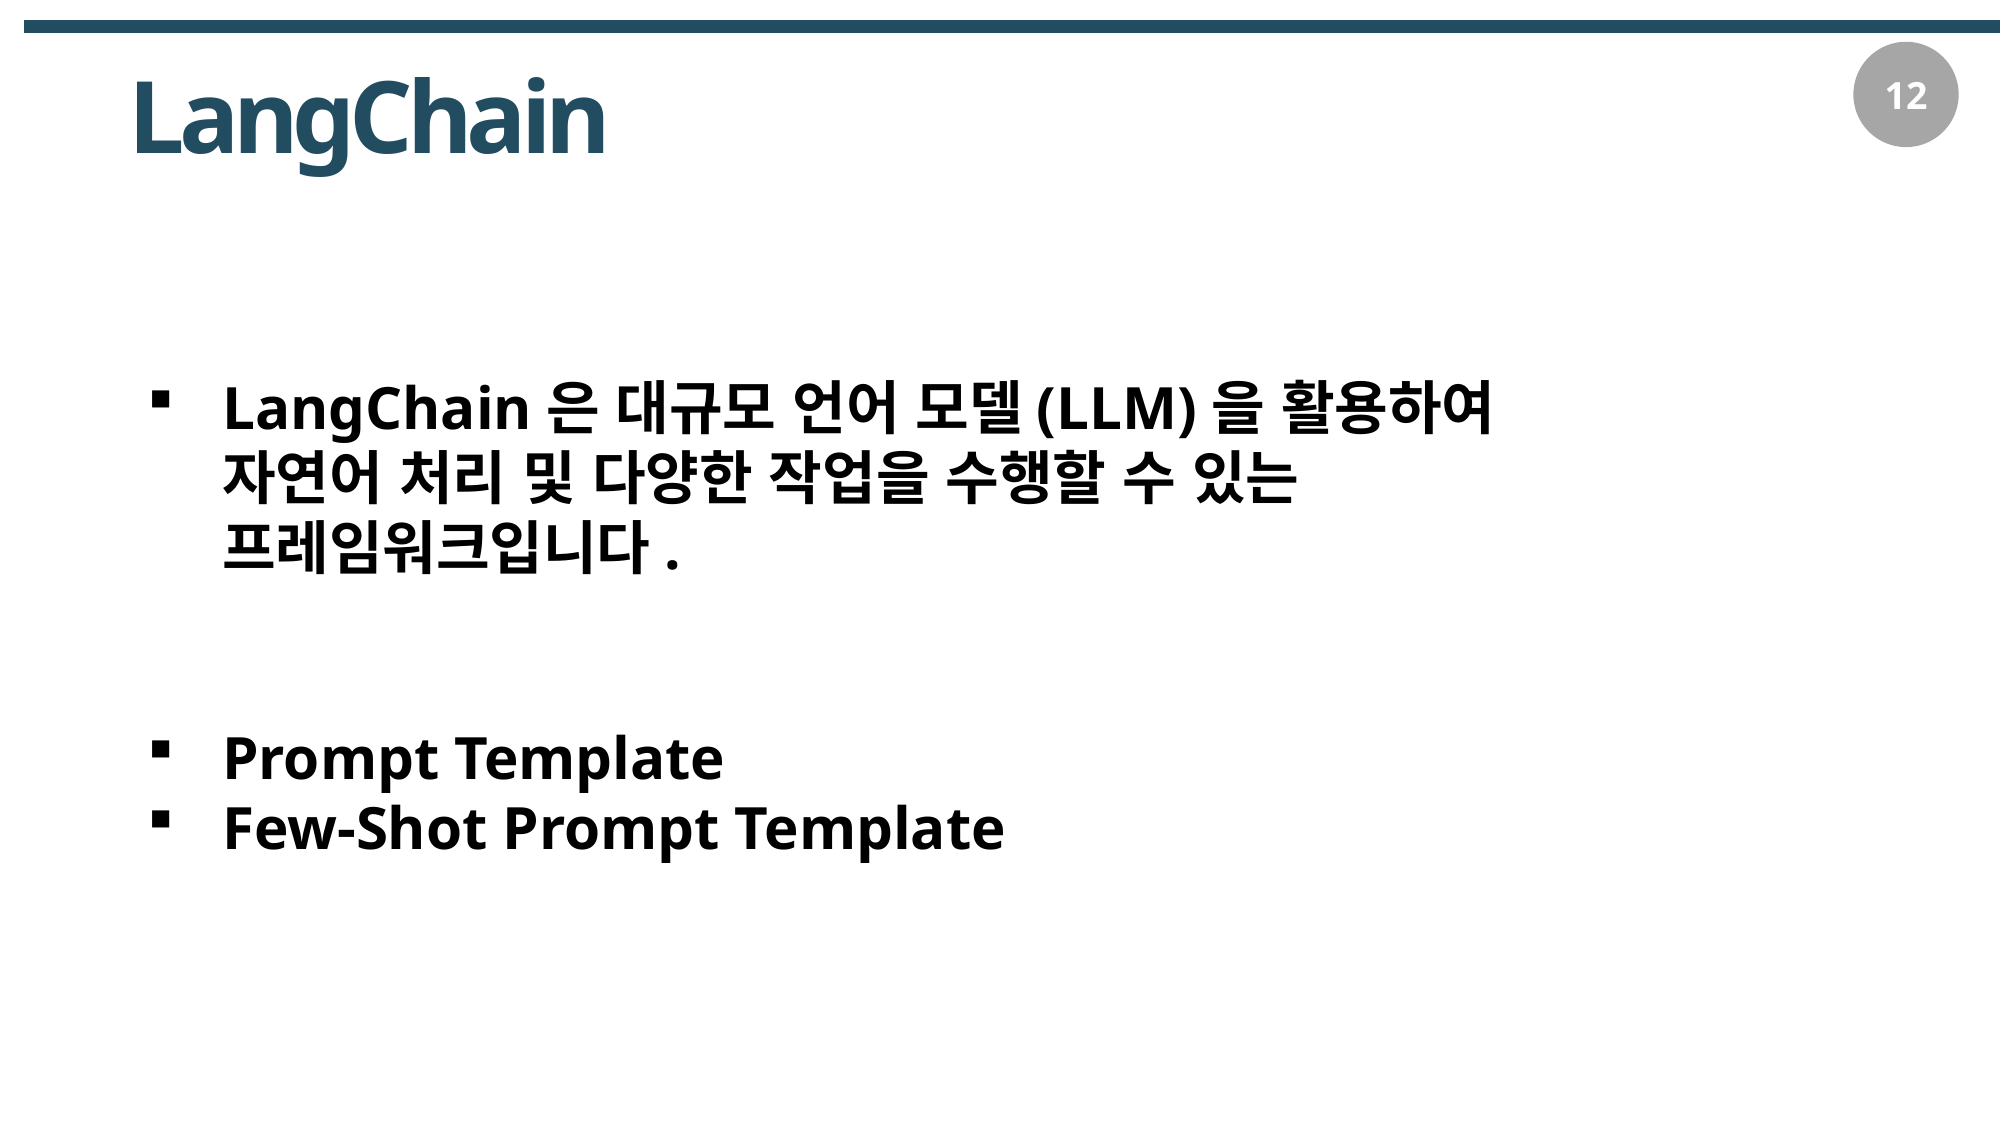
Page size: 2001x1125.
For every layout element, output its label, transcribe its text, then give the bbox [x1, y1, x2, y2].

text_box LangChain [114, 46, 626, 181]
text_box 12 [1852, 40, 1960, 149]
text_box LangChain은 대규모 언어 모델(LLM)을 활용하여 자연어 처리 및 다양한 작업을 수행할 수 있는 프레임워크입니다. Prompt Template Few-Shot Prompt Template [132, 363, 1623, 869]
